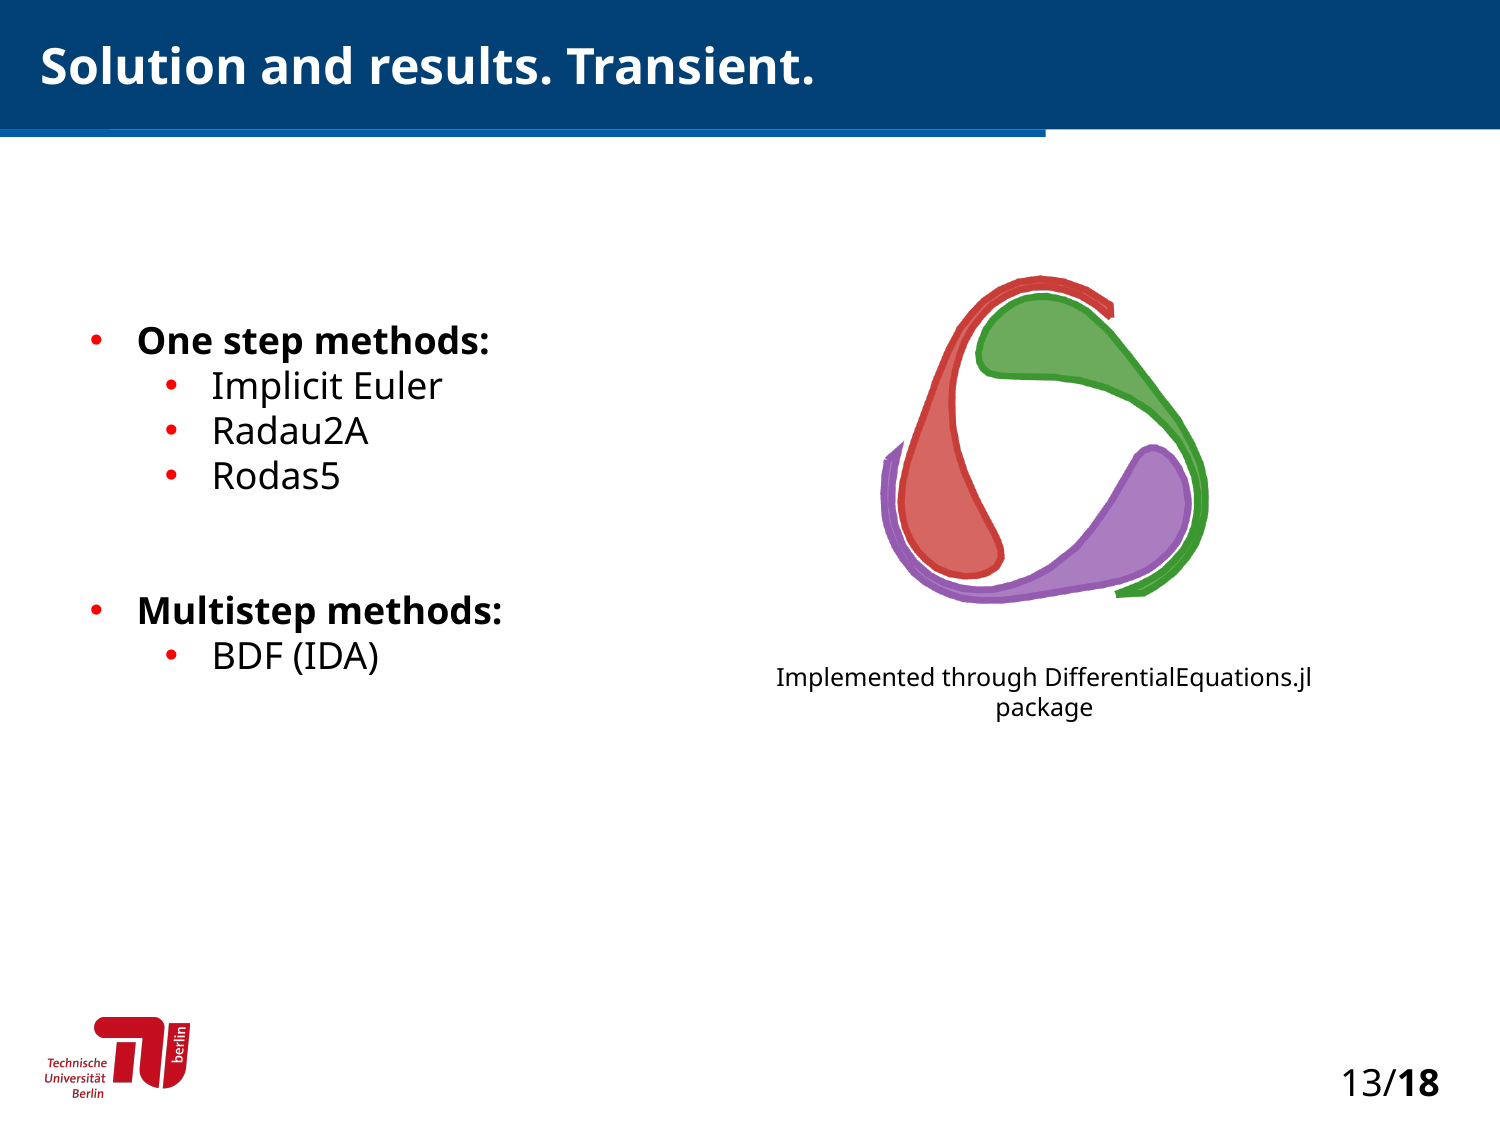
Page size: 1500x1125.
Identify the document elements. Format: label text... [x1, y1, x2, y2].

text_box 13/18 [1245, 1051, 1455, 1112]
text_box One step methods: Implicit Euler Radau2A Rodas5 Multistep methods: BDF (IDA) [0, 310, 1500, 730]
text_box Implemented through DifferentialEquations.jl package [716, 653, 1373, 729]
picture [45, 1017, 190, 1098]
picture [880, 275, 1209, 604]
text_box Solution and results. Transient. [25, 26, 1470, 102]
text_box [0, 128, 1047, 138]
text_box [0, 0, 1500, 130]
